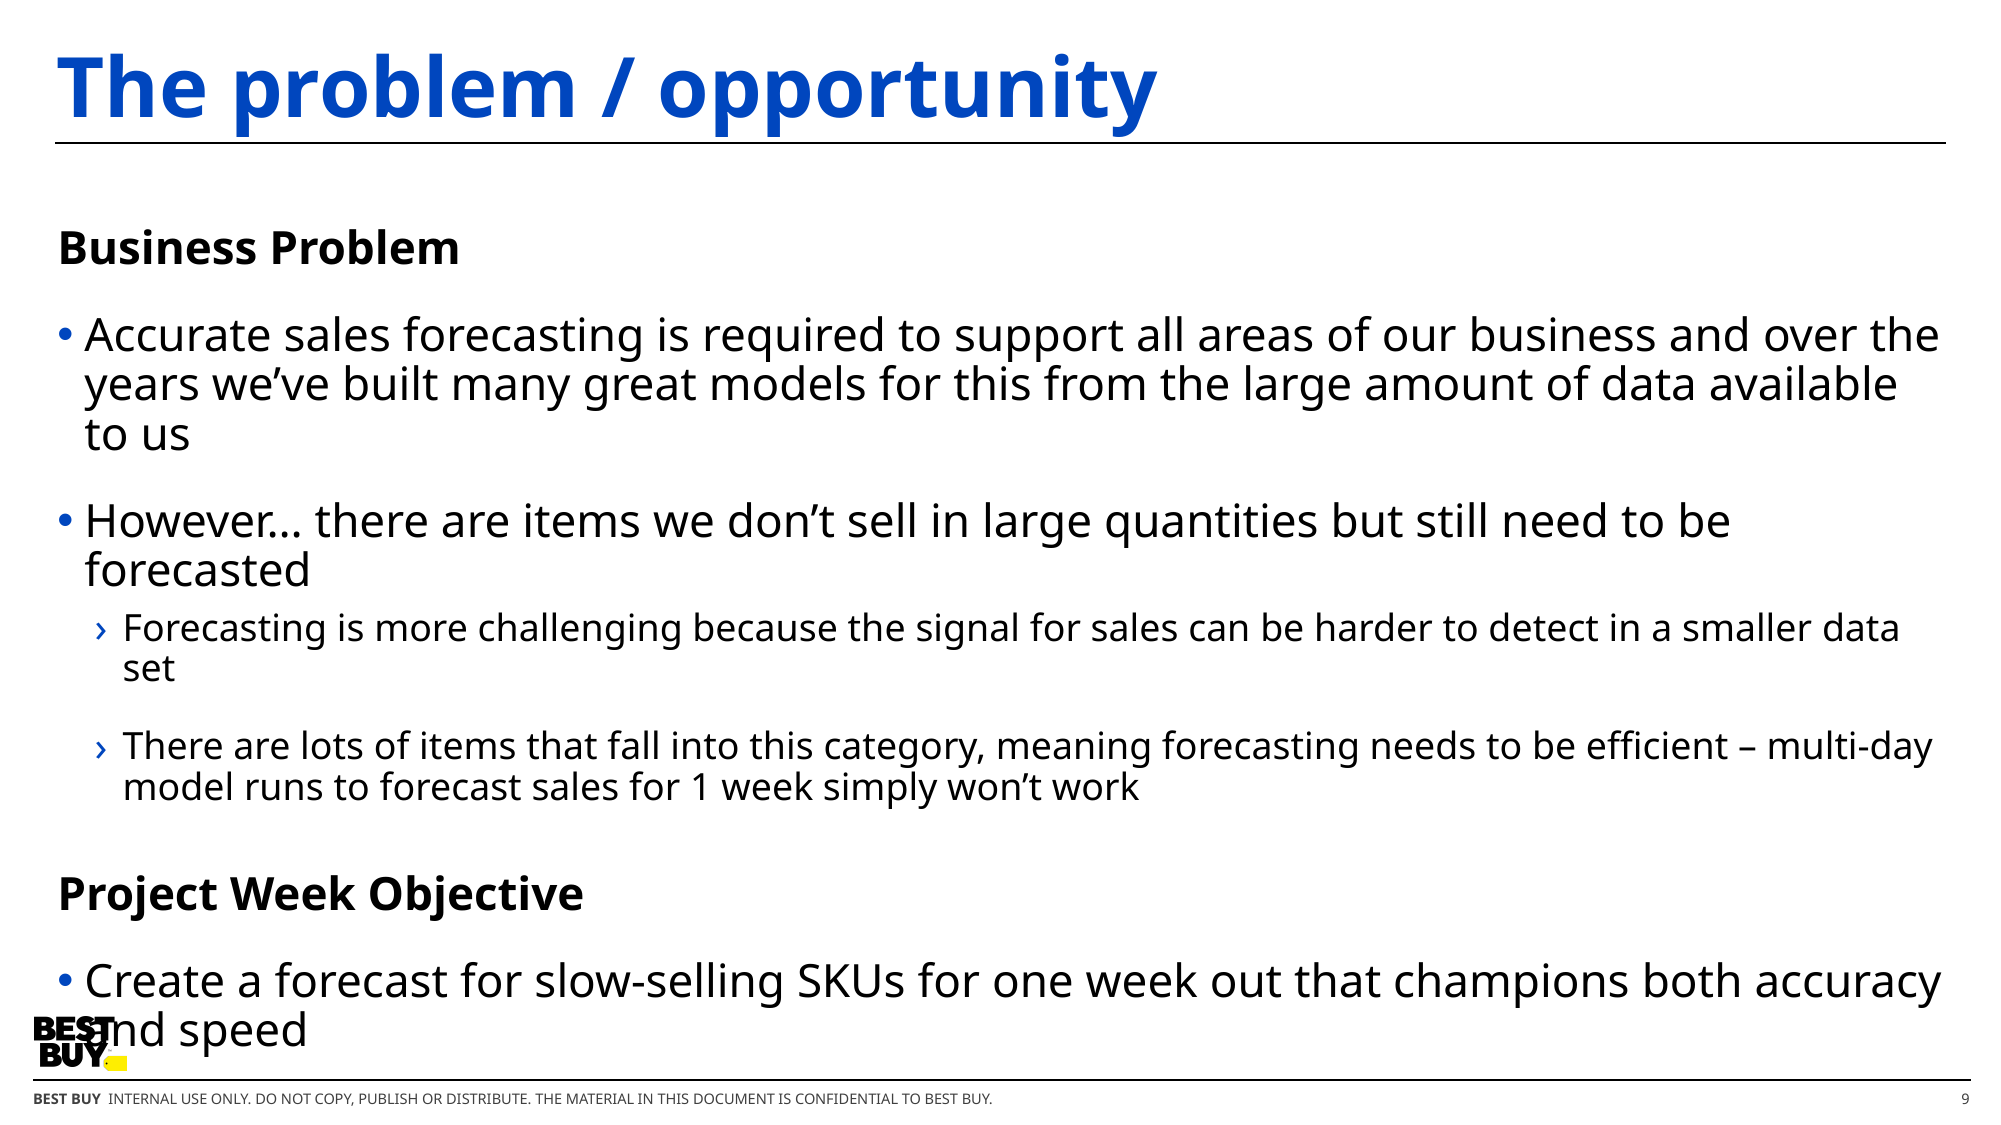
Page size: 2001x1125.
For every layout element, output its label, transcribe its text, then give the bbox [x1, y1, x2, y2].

list Business Problem Accurate sales forecasting is required to support all areas of our business and over the years we’ve built many great models for this from the large amount of data available to us However… there are items we don’t sell in large quantities but still need to be forecasted Forecasting is more challenging because the signal for sales can be harder to detect in a smaller data set There are lots of items that fall into this category, meaning forecasting needs to be efficient – multi-day model runs to forecast sales for 1 week simply won’t work Project Week Objective Create a forecast for slow-selling SKUs for one week out that champions both accuracy and speed [56, 224, 1944, 994]
slide_number 9 [1935, 1090, 1970, 1116]
title The problem / opportunity [56, 48, 1947, 140]
picture [34, 1016, 127, 1071]
